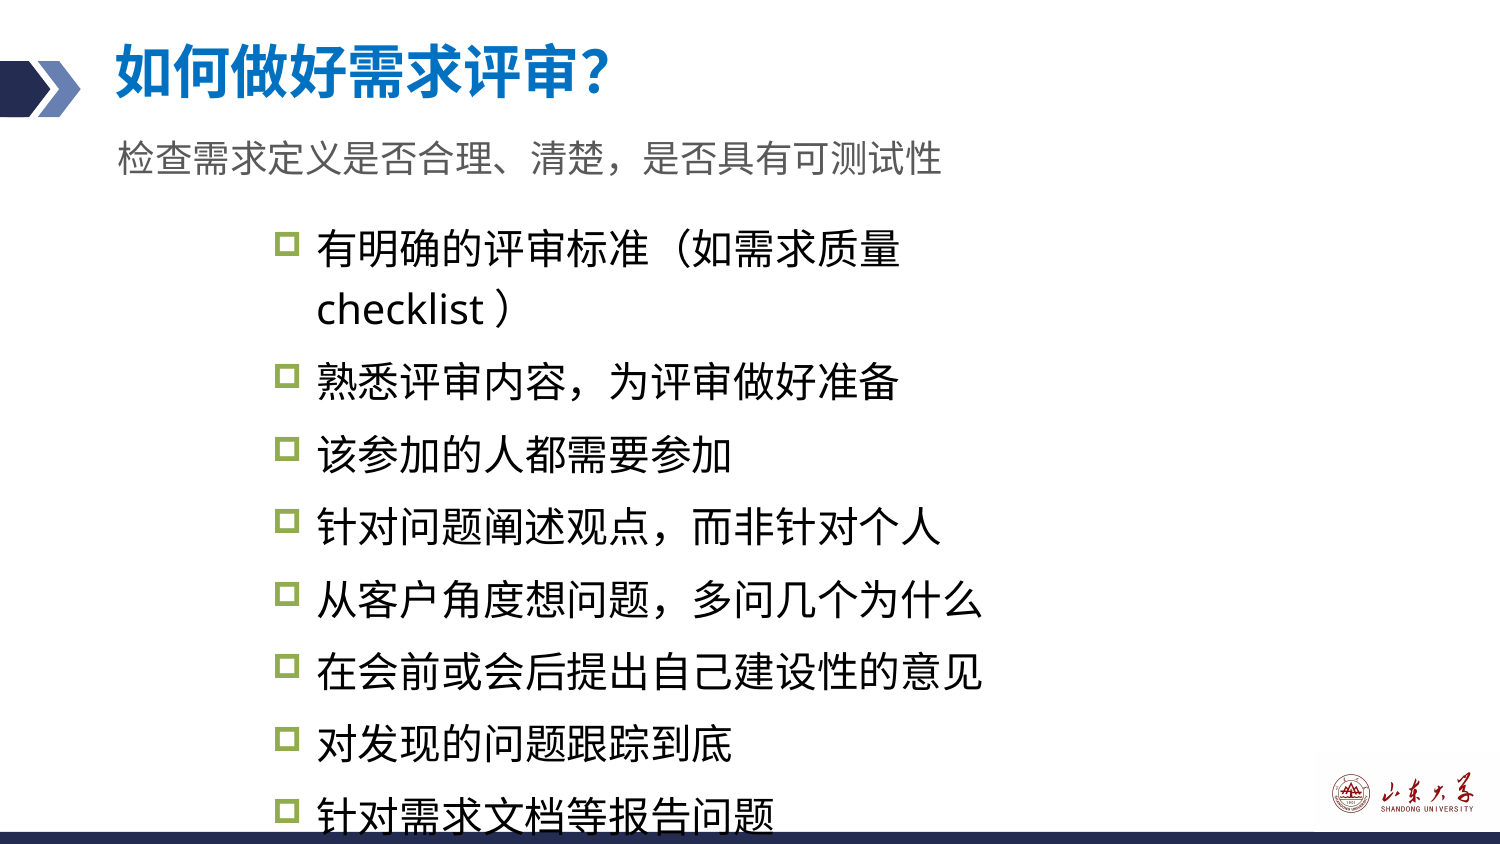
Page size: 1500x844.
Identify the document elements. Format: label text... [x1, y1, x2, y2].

title 如何做好需求评审？ [99, 42, 1005, 107]
text_box 检查需求定义是否合理、清楚，是否具有可测试性 [117, 135, 975, 181]
text_box 有明确的评审标准（如需求质量checklist） 熟悉评审内容，为评审做好准备 该参加的人都需要参加 针对问题阐述观点，而非针对个人 从客户角度想问题，多问几个为什么 在会前或会后提出自己建设性的意见 对发现的问题跟踪到底 针对需求文档等报告问题 [272, 213, 1115, 841]
